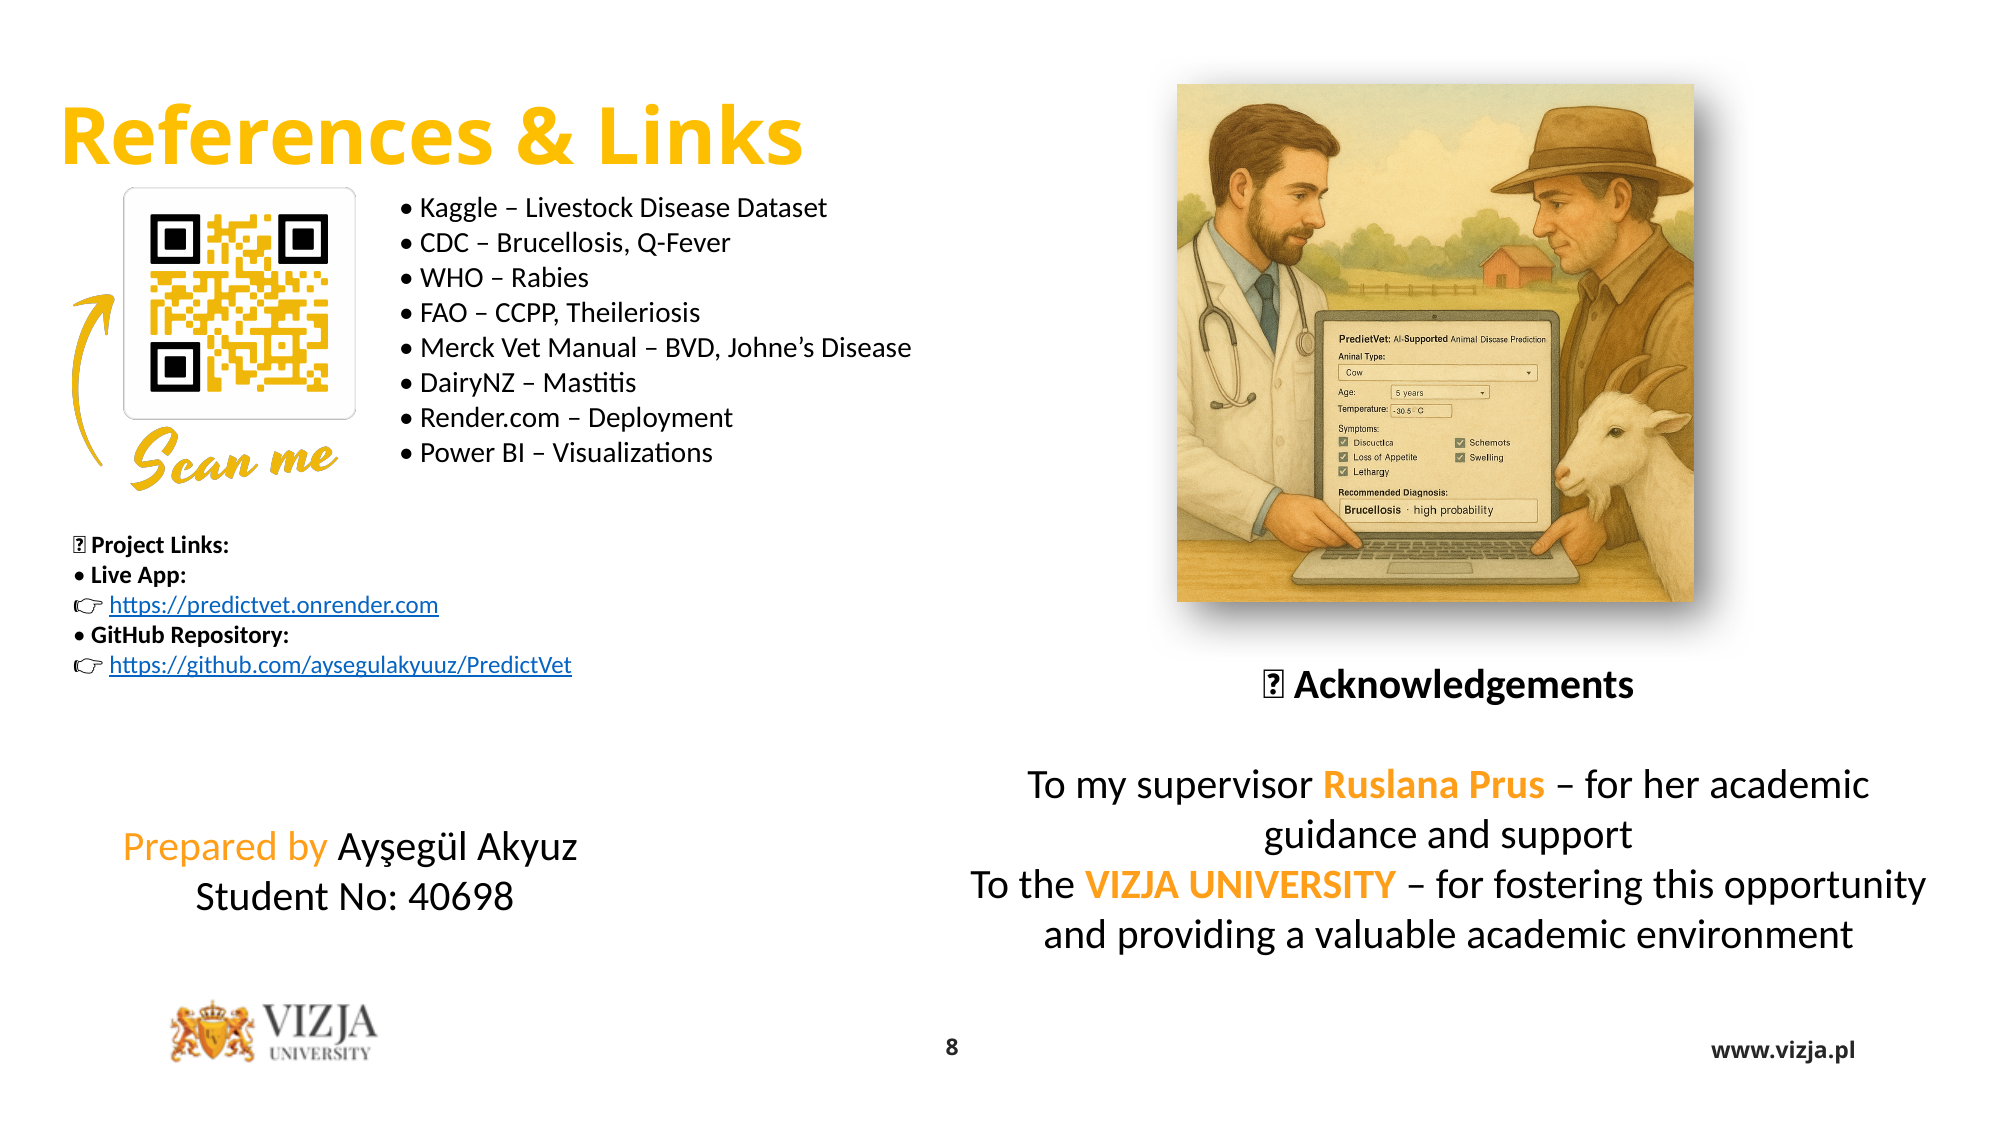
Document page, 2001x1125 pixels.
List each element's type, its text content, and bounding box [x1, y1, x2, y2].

text_box References & Links [58, 84, 945, 181]
text_box 🙏 Acknowledgements To my supervisor Ruslana Prus – for her academic guidance and support To the VIZJA UNIVERSITY – for fostering this opportunity and providing a valuable academic environment [952, 649, 1946, 965]
picture [72, 187, 356, 514]
text_box 🔗 Project Links: • Live App: 👉 https://predictvet.onrender.com • GitHub Repository: 👉 https://github.com/aysegulakyuuz/PredictVet [58, 521, 871, 686]
picture [1177, 84, 1694, 602]
picture [65, 980, 449, 1087]
text_box Prepared by Ayşegül Akyuz Student No: 40698 [50, 811, 661, 926]
text_box • Kaggle – Livestock Disease Dataset • CDC – Brucellosis, Q-Fever • WHO – Rabies • FAO – CCPP, Theileriosis • Merck Vet Manual – BVD, Johne’s Disease • DairyNZ – Mastitis • Render.com – Deployment • Power BI – Visualizations [384, 180, 959, 511]
